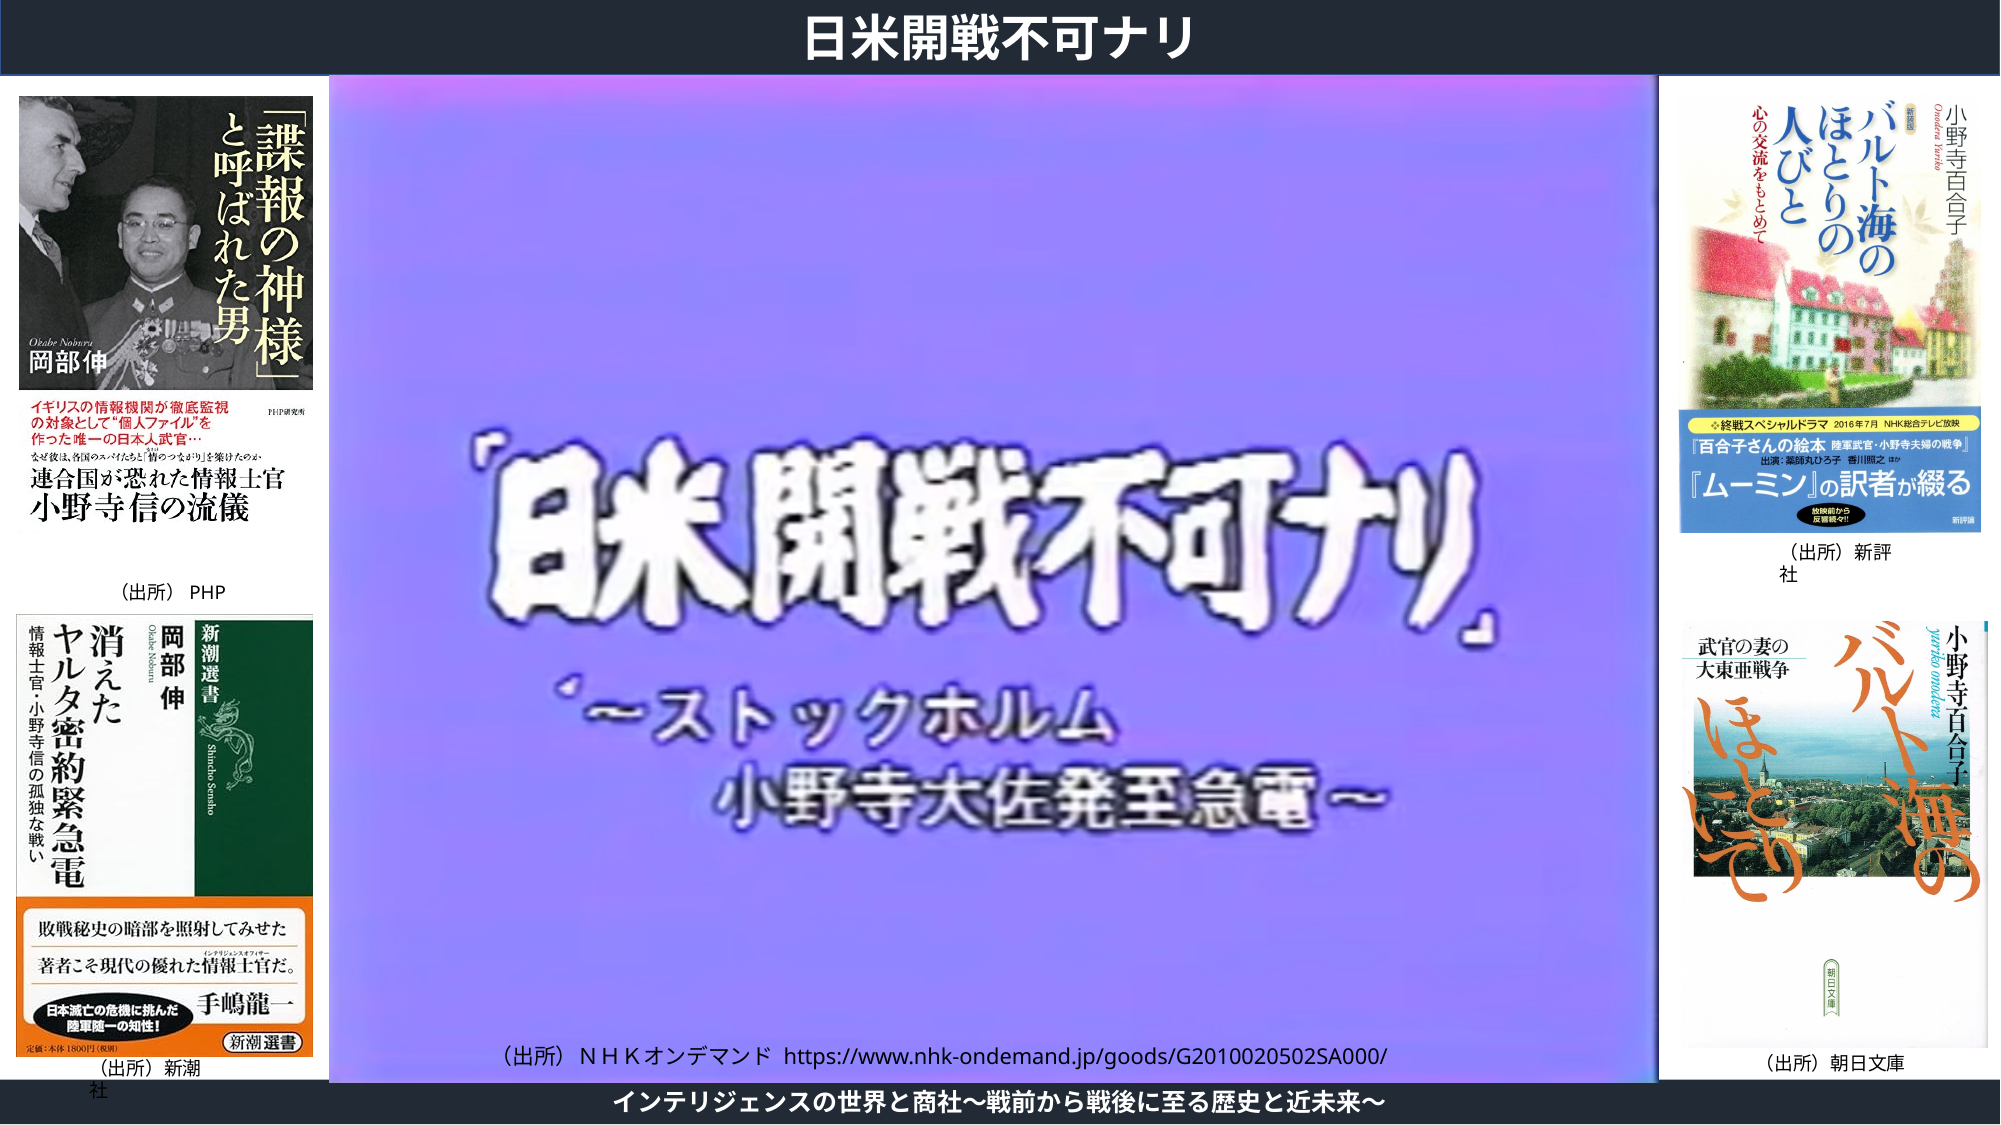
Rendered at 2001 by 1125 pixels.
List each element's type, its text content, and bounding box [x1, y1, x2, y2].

text_box （出所）新潮社 [74, 1058, 226, 1109]
picture [1678, 94, 1981, 533]
picture [16, 614, 313, 1058]
text_box （出所）朝日文庫 [1740, 1048, 1926, 1082]
text_box （出所）新評社 [1764, 533, 1916, 593]
picture [329, 75, 1659, 1083]
picture [1682, 621, 1988, 1048]
picture [19, 96, 313, 533]
text_box インテリジェンスの世界と商社～戦前から戦後に至る歴史と近未来～ [0, 1079, 2000, 1125]
text_box （出所）PHP [95, 573, 247, 611]
text_box 日米開戦不可ナリ [0, 0, 2000, 76]
